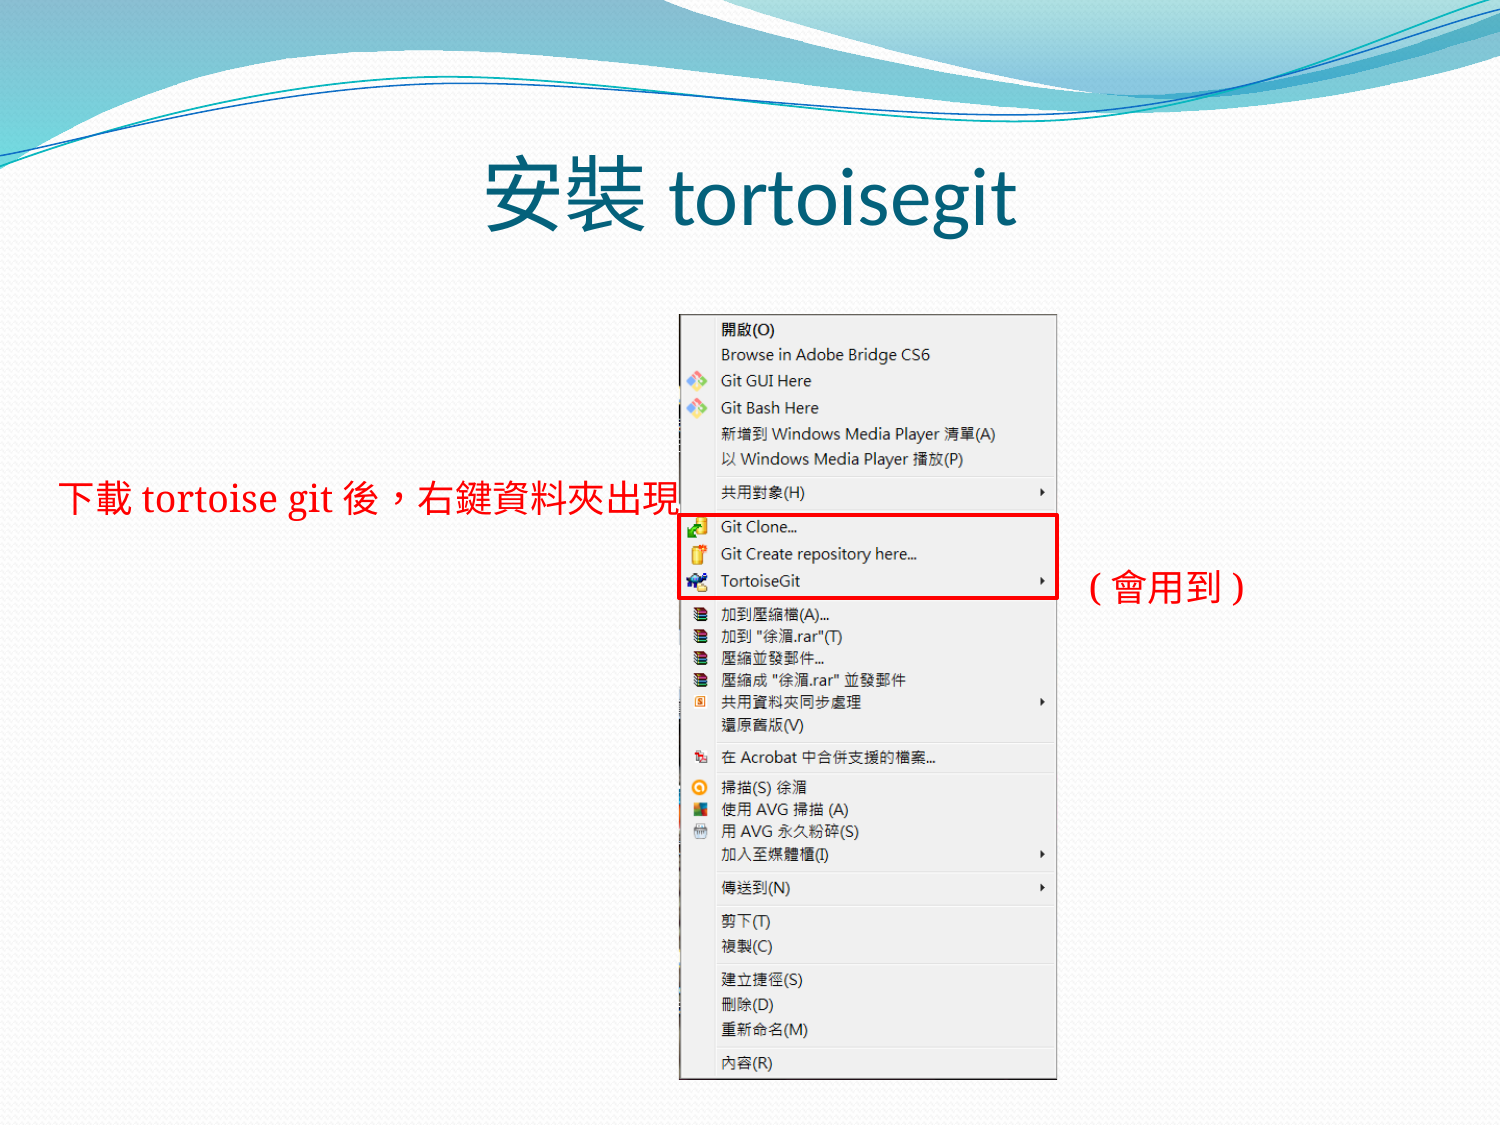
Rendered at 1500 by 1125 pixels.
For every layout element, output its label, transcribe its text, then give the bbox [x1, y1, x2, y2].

text_box 安裝tortoisegit [74, 54, 1425, 243]
text_box 下載tortoise git後，右鍵資料夾出現 [42, 467, 671, 528]
picture [678, 314, 1058, 1080]
text_box (會用到) [1073, 556, 1260, 617]
